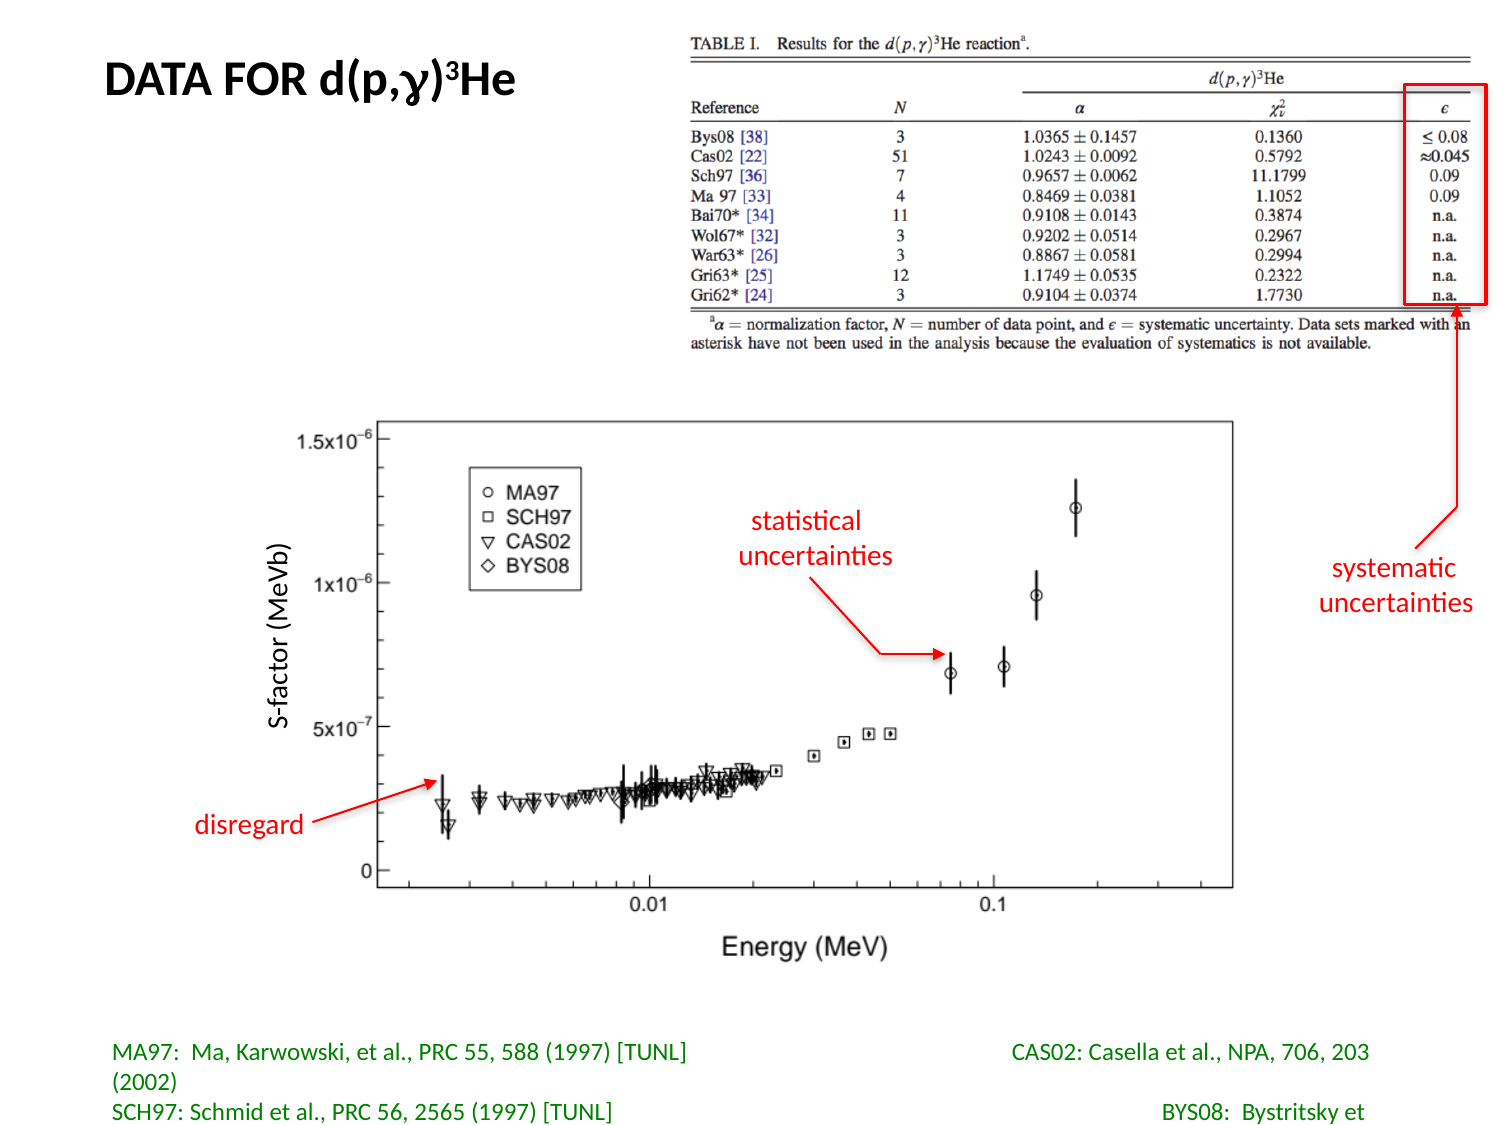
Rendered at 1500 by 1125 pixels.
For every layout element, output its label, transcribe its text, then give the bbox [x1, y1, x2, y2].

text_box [1414, 506, 1458, 549]
text_box systematic uncertainties [1410, 540, 1489, 626]
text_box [721, 493, 946, 655]
picture [681, 19, 1487, 362]
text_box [96, 414, 1405, 1105]
text_box DATA FOR d(p,g)3He [89, 37, 532, 113]
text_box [164, 780, 438, 850]
